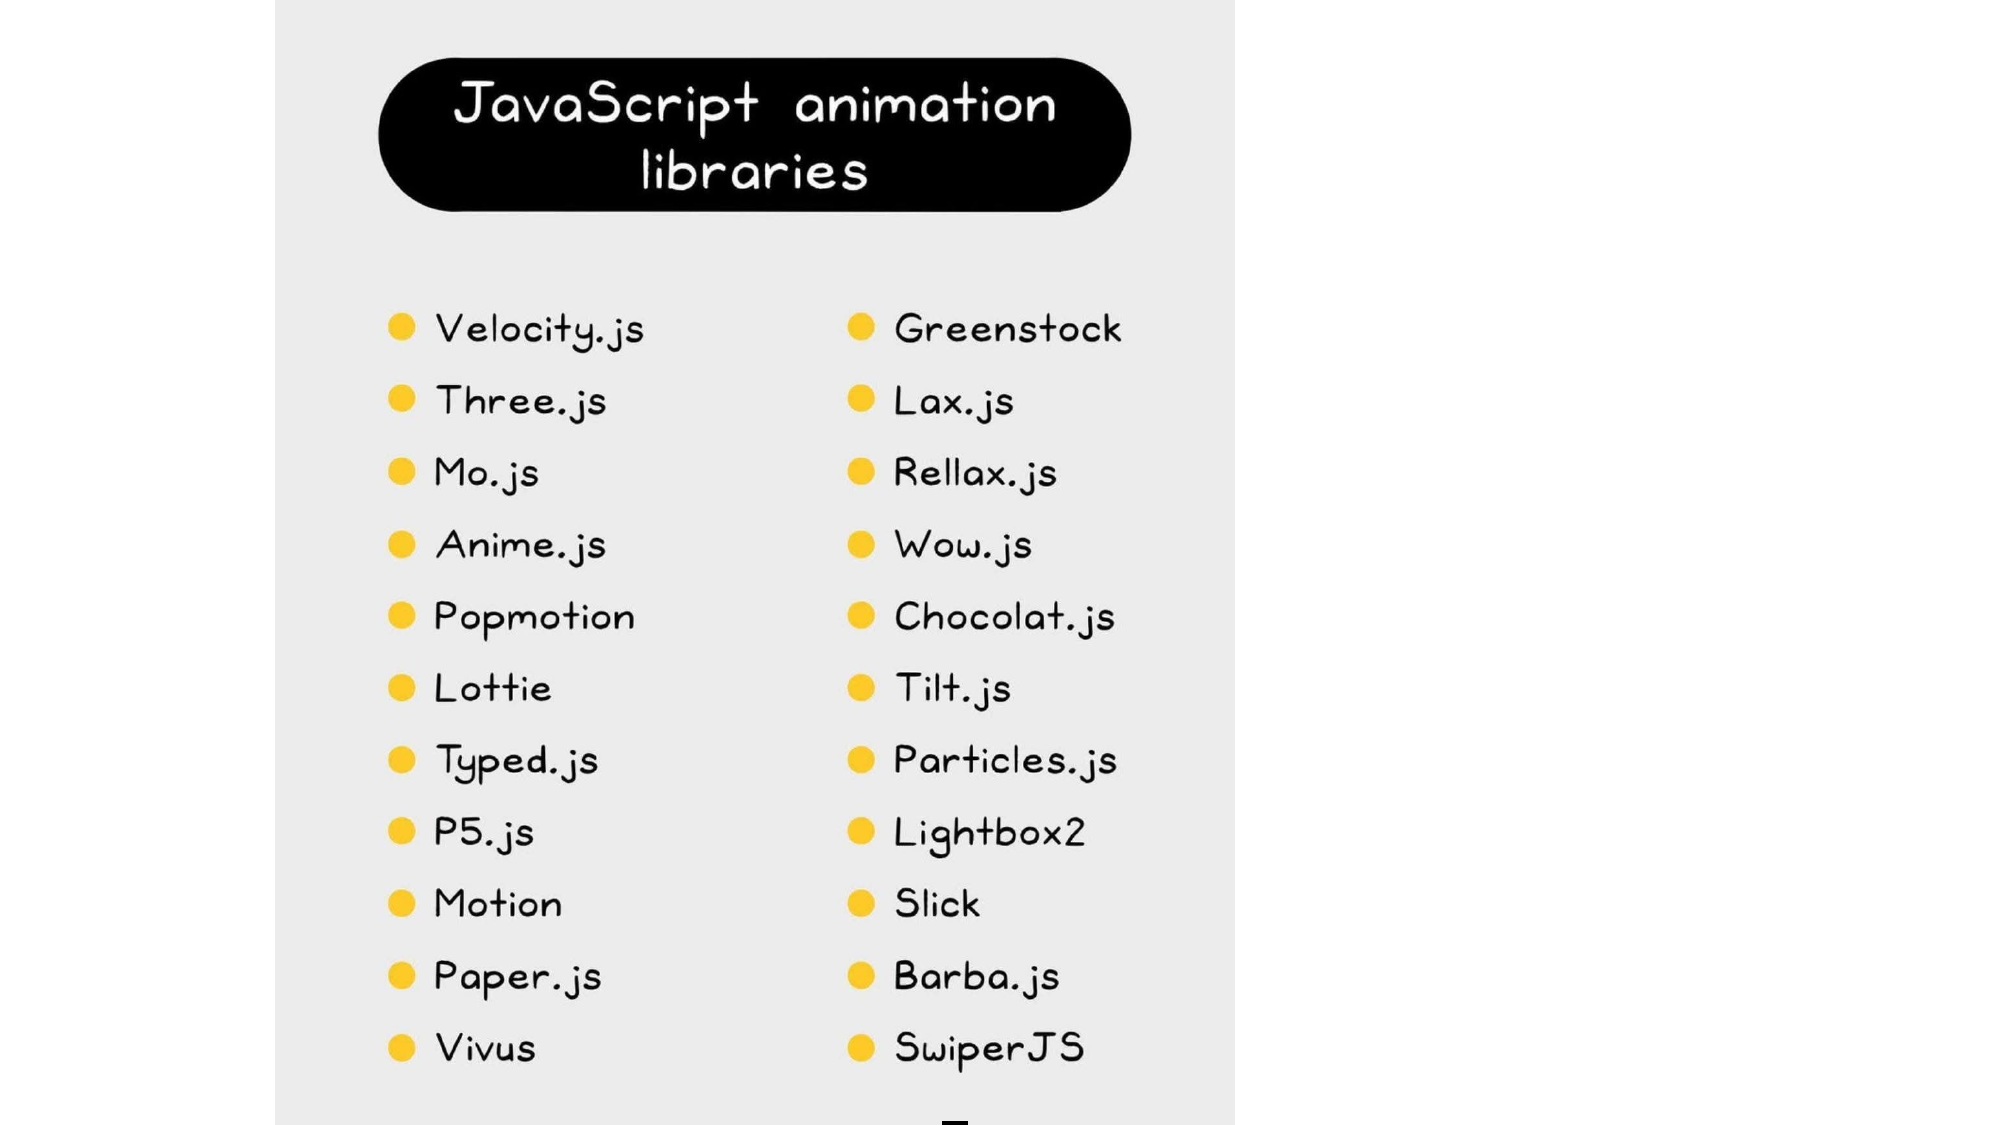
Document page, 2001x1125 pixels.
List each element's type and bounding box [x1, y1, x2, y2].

picture [274, 0, 1235, 1125]
